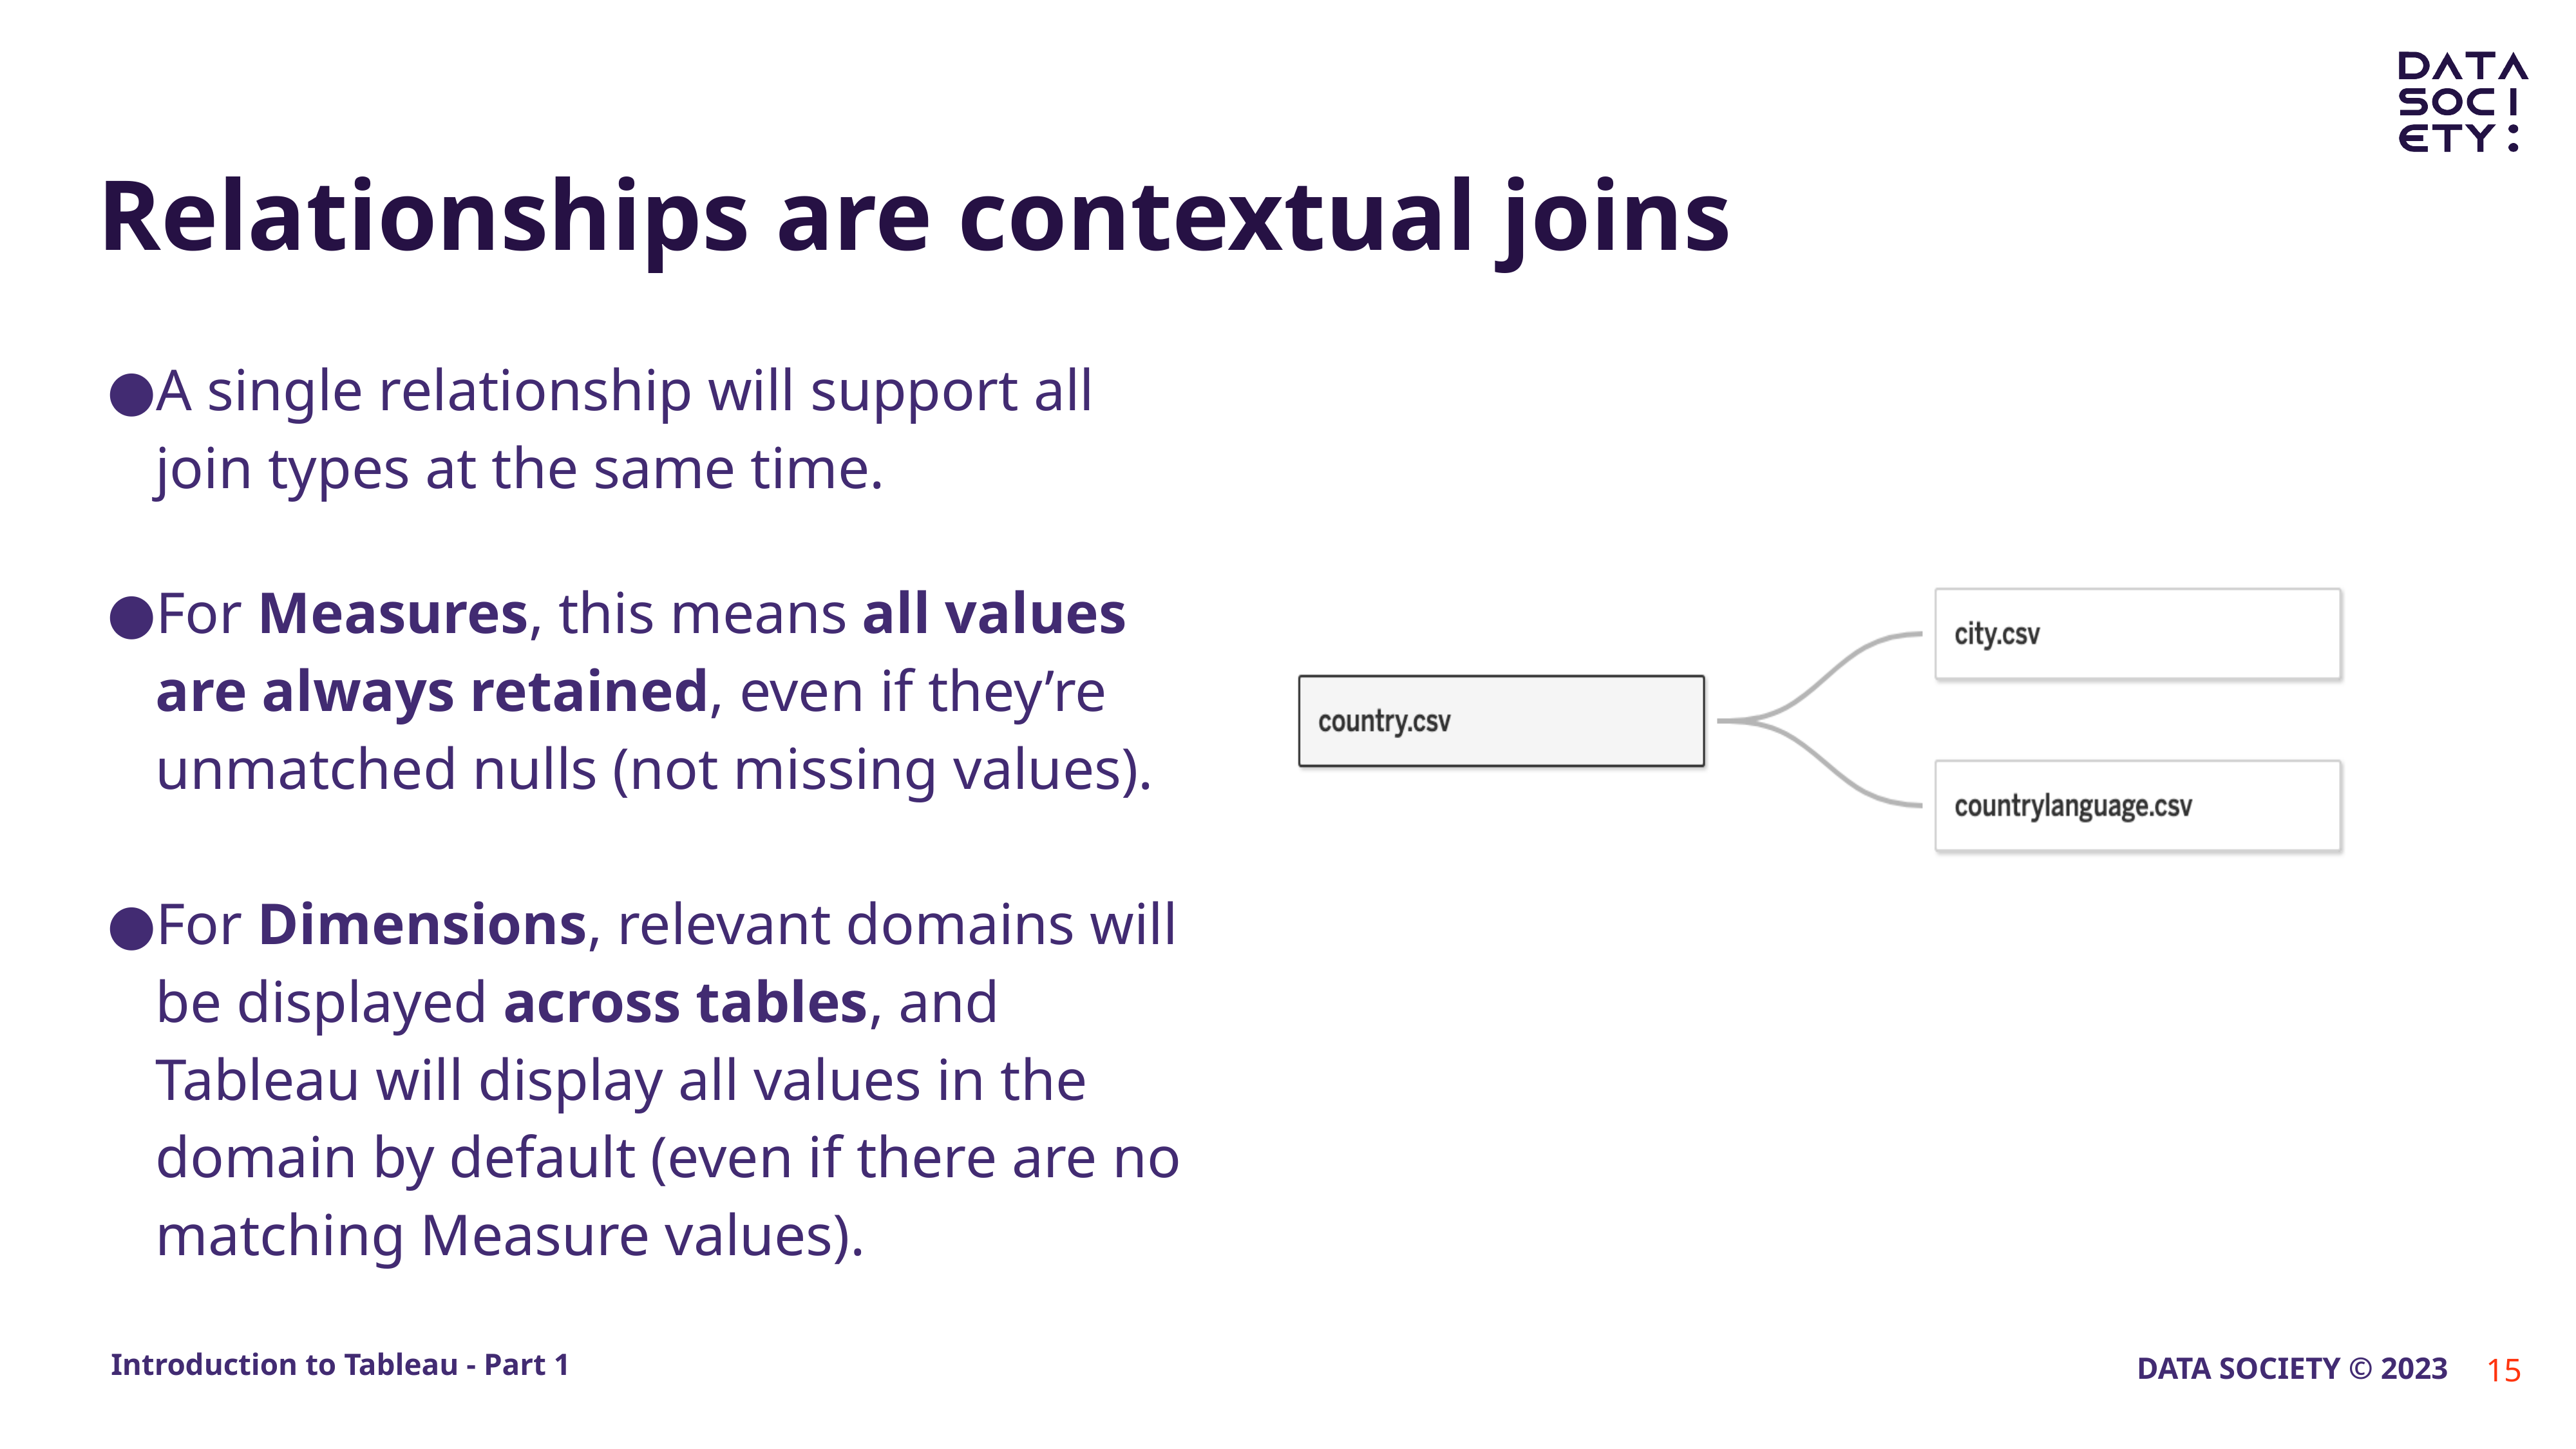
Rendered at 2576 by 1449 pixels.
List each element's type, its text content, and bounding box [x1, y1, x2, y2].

picture [1255, 416, 2413, 1052]
picture [2399, 52, 2529, 152]
slide_number ‹#› [2387, 1331, 2542, 1413]
list A single relationship will support all join types at the same time. For Measures, this means all values are always retained, even if they’re unmatched nulls (not missing values). For Dimensions, relevant domains will be displayed across tables, and Tableau will display all values in the domain by default (even if there are no matching Measure values). [88, 325, 1215, 1287]
title Relationships are contextual joins [88, 113, 2488, 274]
